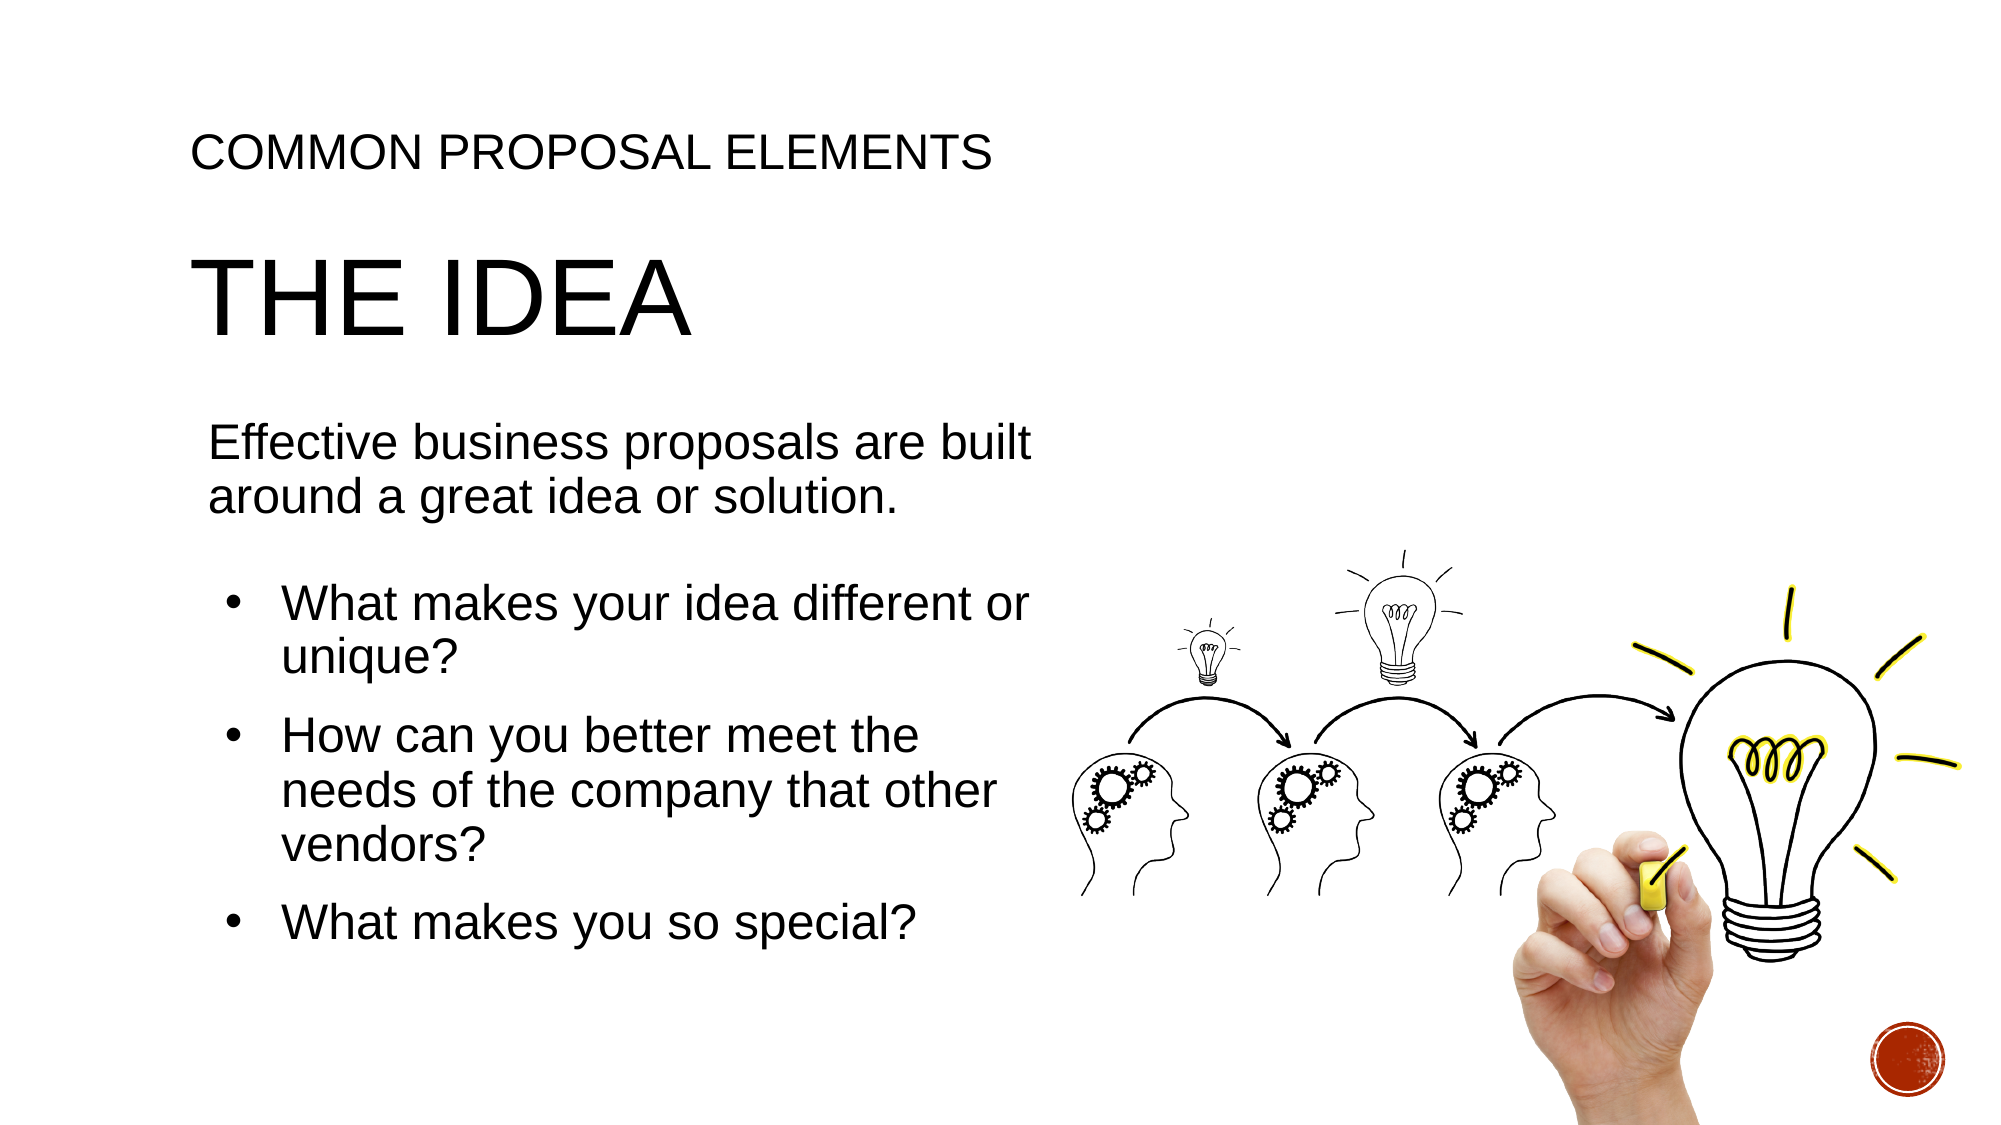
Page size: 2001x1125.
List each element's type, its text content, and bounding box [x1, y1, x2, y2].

picture [1020, 471, 2000, 1125]
list What makes your idea different or unique? How can you better meet the needs of the company that other vendors? What makes you so special? [209, 569, 1015, 990]
text_box COMMON PROPOSAL ELEMENTS [174, 98, 1825, 209]
title THE IDEA [174, 233, 1825, 498]
list Effective business proposals are built around a great idea or solution. [192, 409, 1080, 1062]
